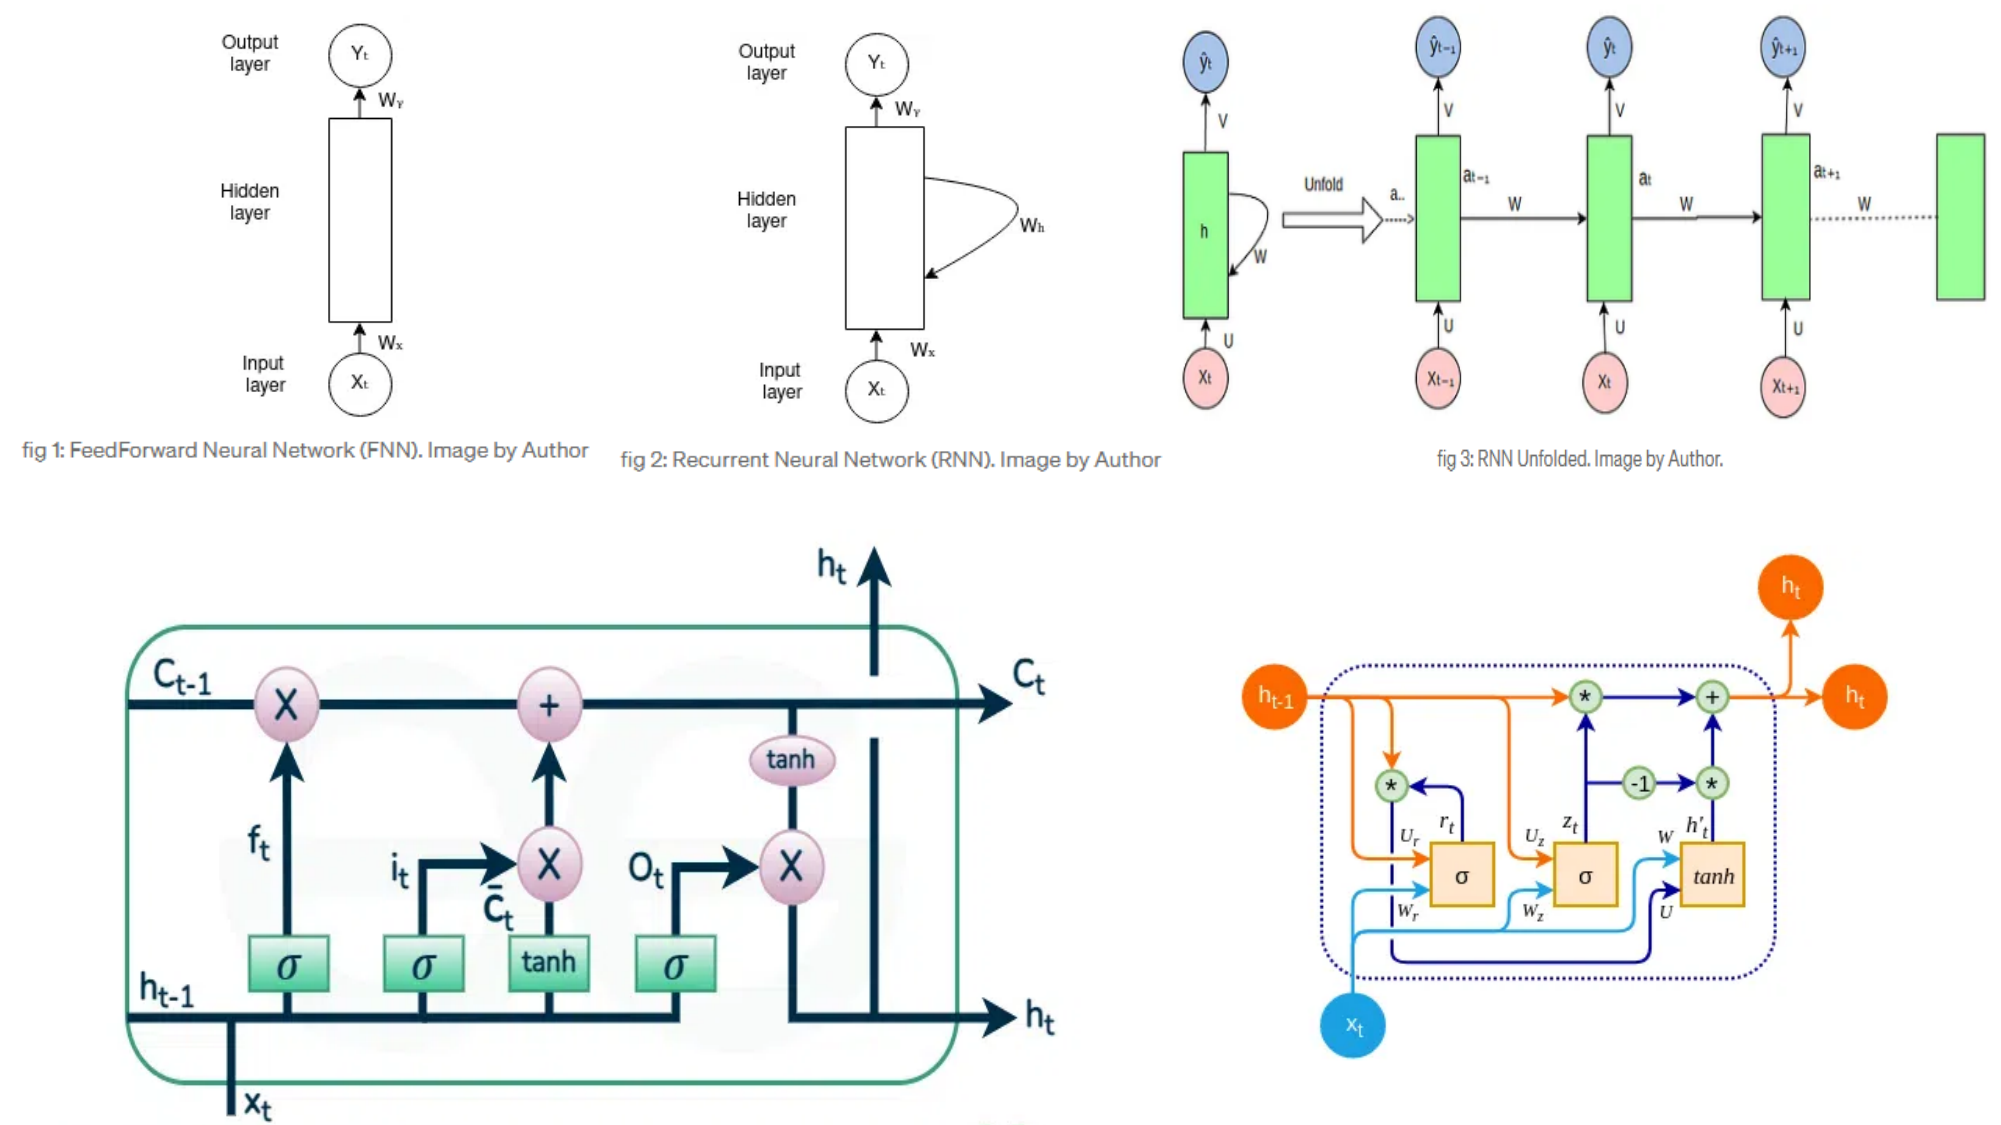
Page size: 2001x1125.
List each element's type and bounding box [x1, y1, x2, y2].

picture [0, 529, 1117, 1125]
picture [0, 0, 2000, 475]
picture [1199, 529, 1924, 1075]
